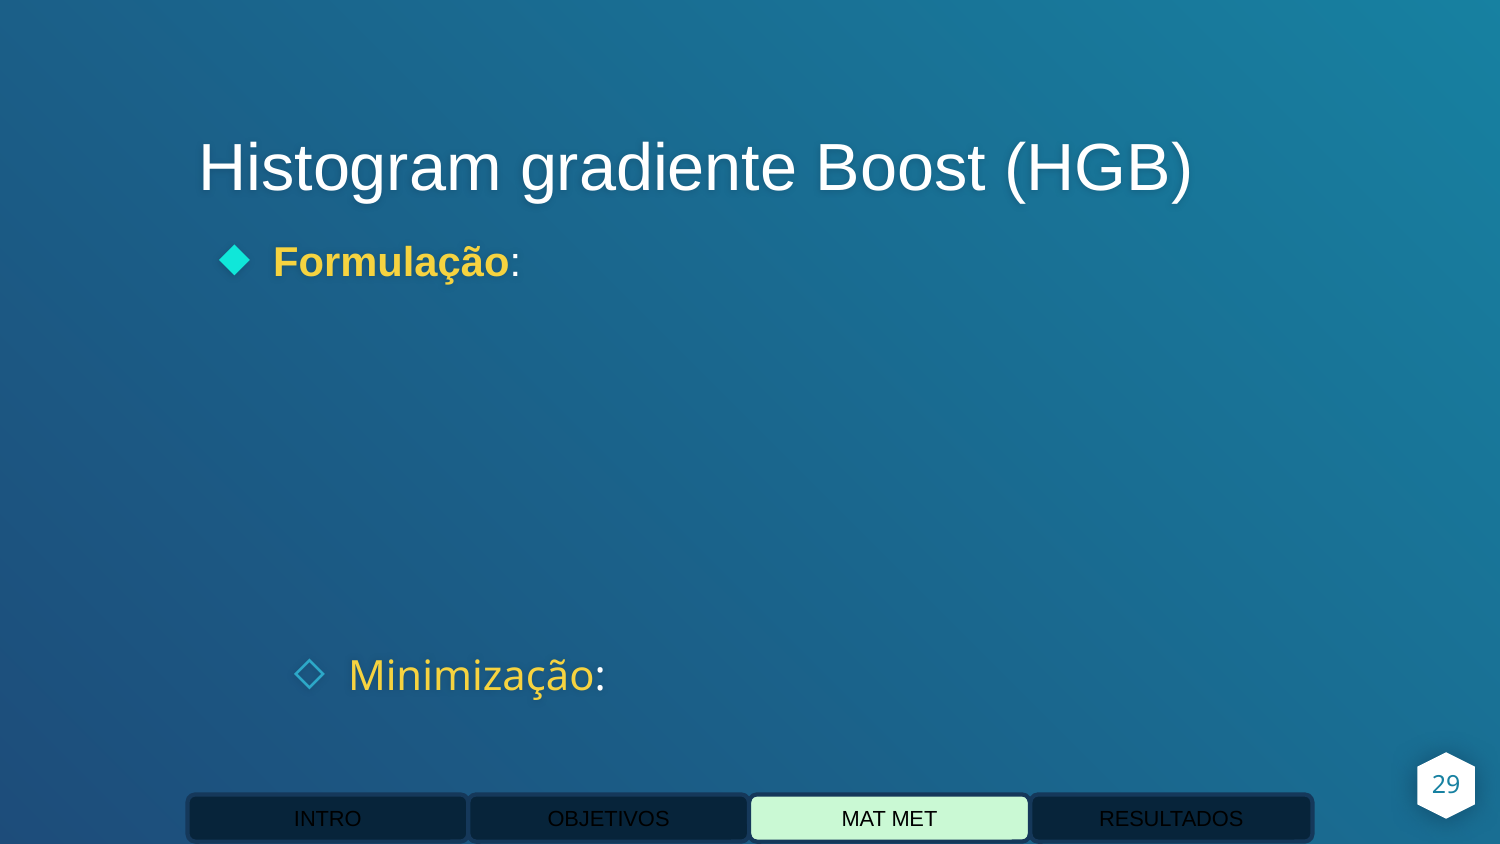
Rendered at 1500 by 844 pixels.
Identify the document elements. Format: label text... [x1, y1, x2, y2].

slide_number 29 [1417, 752, 1475, 819]
title Histogram gradiente Boost (HGB) [198, 140, 1302, 198]
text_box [187, 794, 1313, 842]
